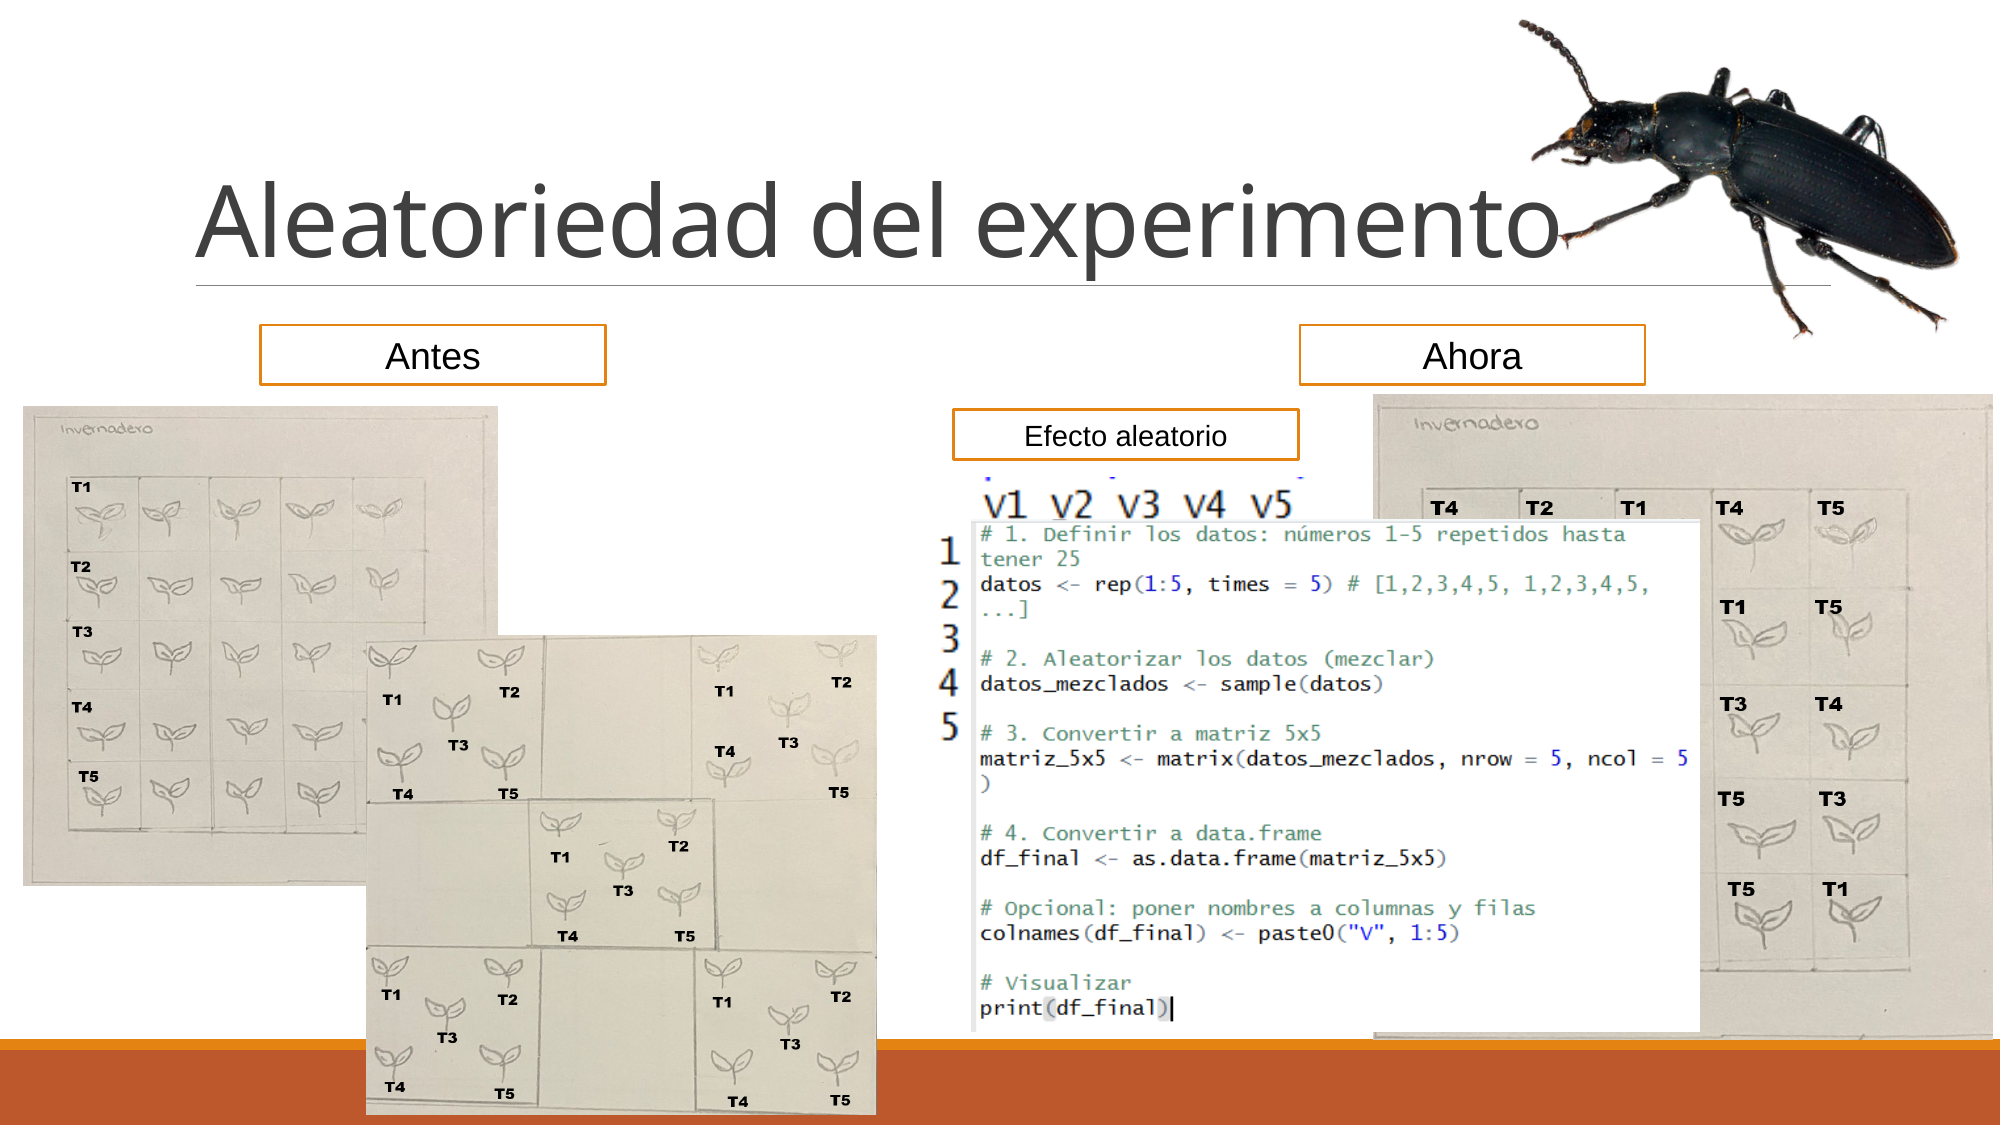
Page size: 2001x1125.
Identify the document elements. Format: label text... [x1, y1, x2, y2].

text_box Antes [259, 324, 607, 386]
picture [925, 0, 2000, 1041]
title Aleatoriedad del experimento [180, 47, 1475, 285]
text_box Ahora [1299, 324, 1646, 386]
picture [22, 406, 877, 1116]
text_box Efecto aleatorio [952, 408, 1300, 461]
